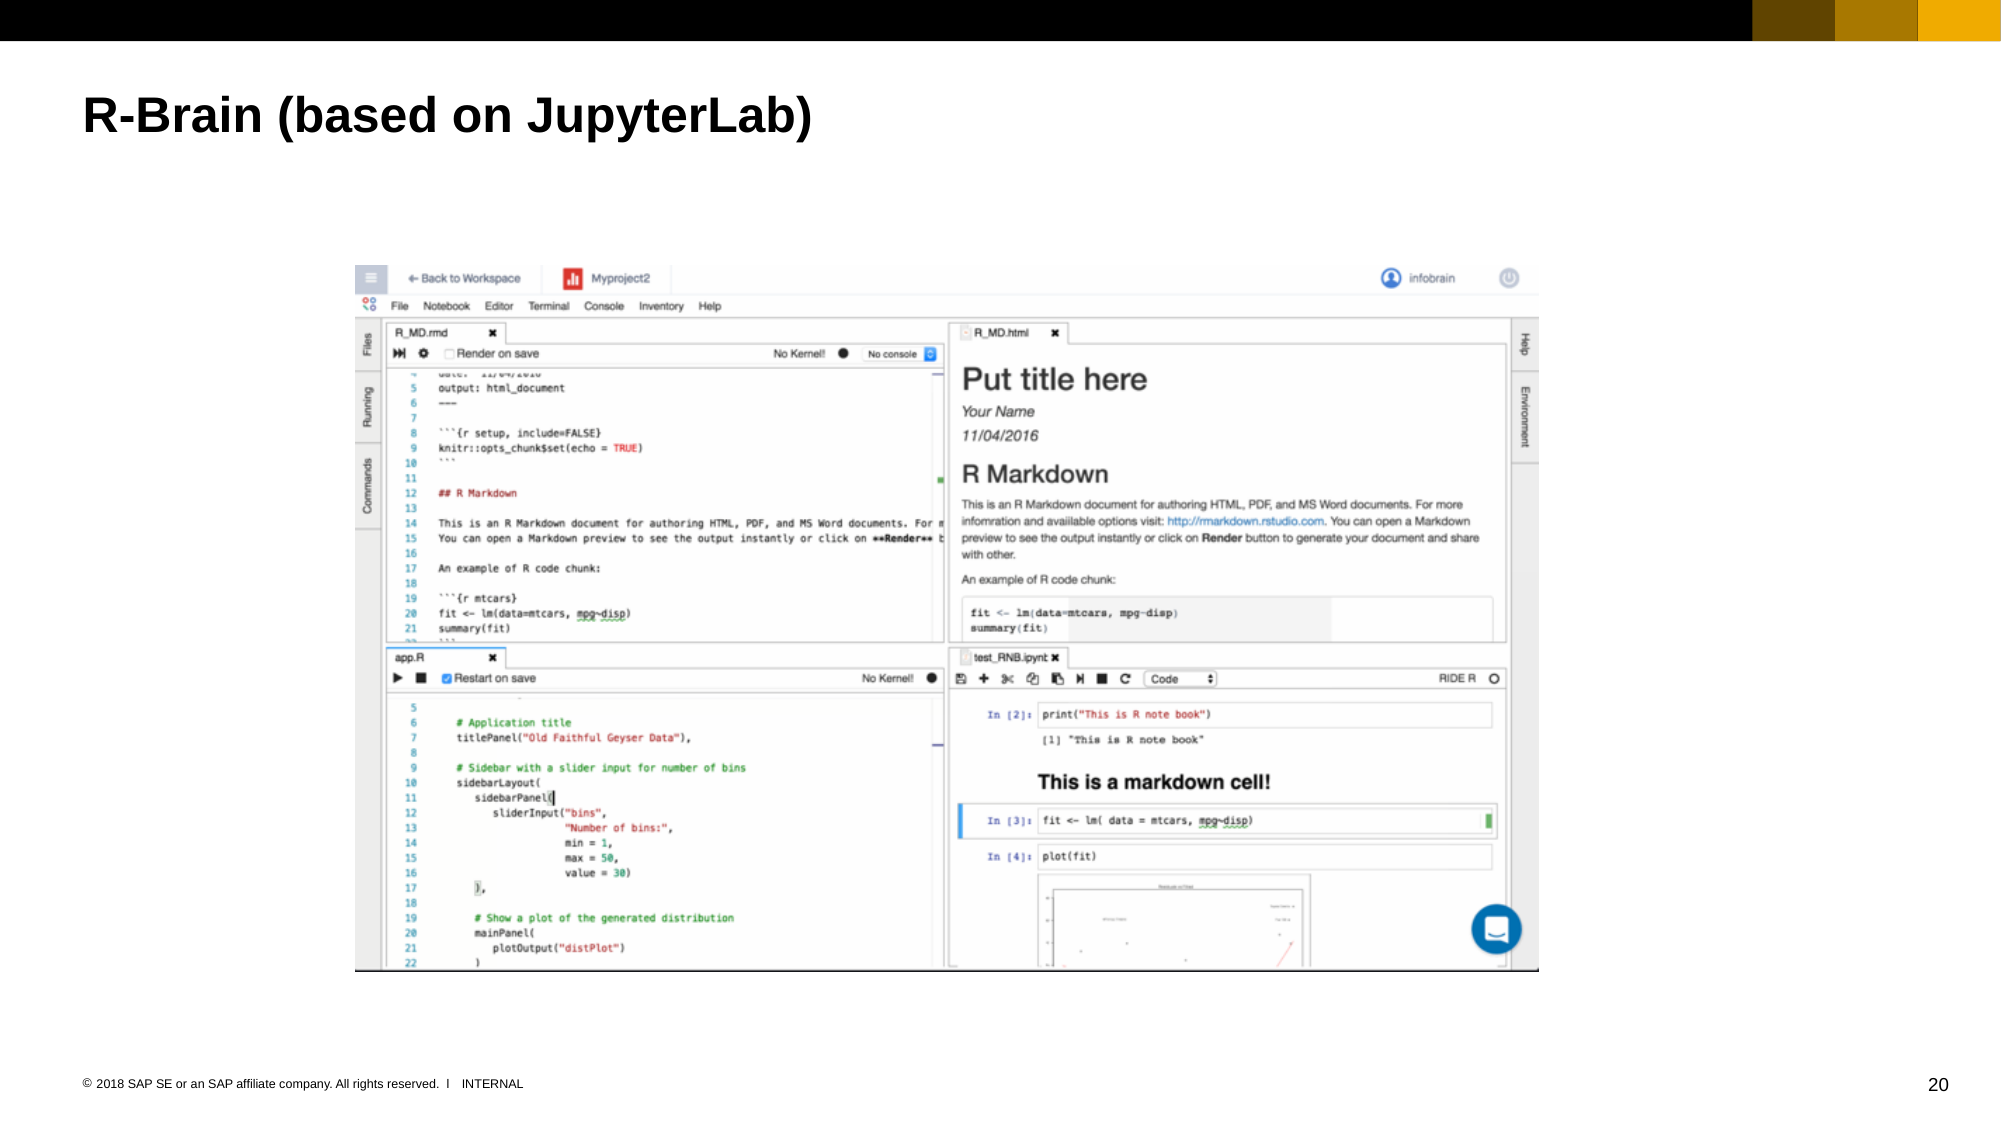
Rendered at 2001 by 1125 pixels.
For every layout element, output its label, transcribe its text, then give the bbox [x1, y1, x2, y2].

title R-Brain (based on JupyterLab) [82, 82, 1918, 144]
picture [355, 265, 1539, 972]
